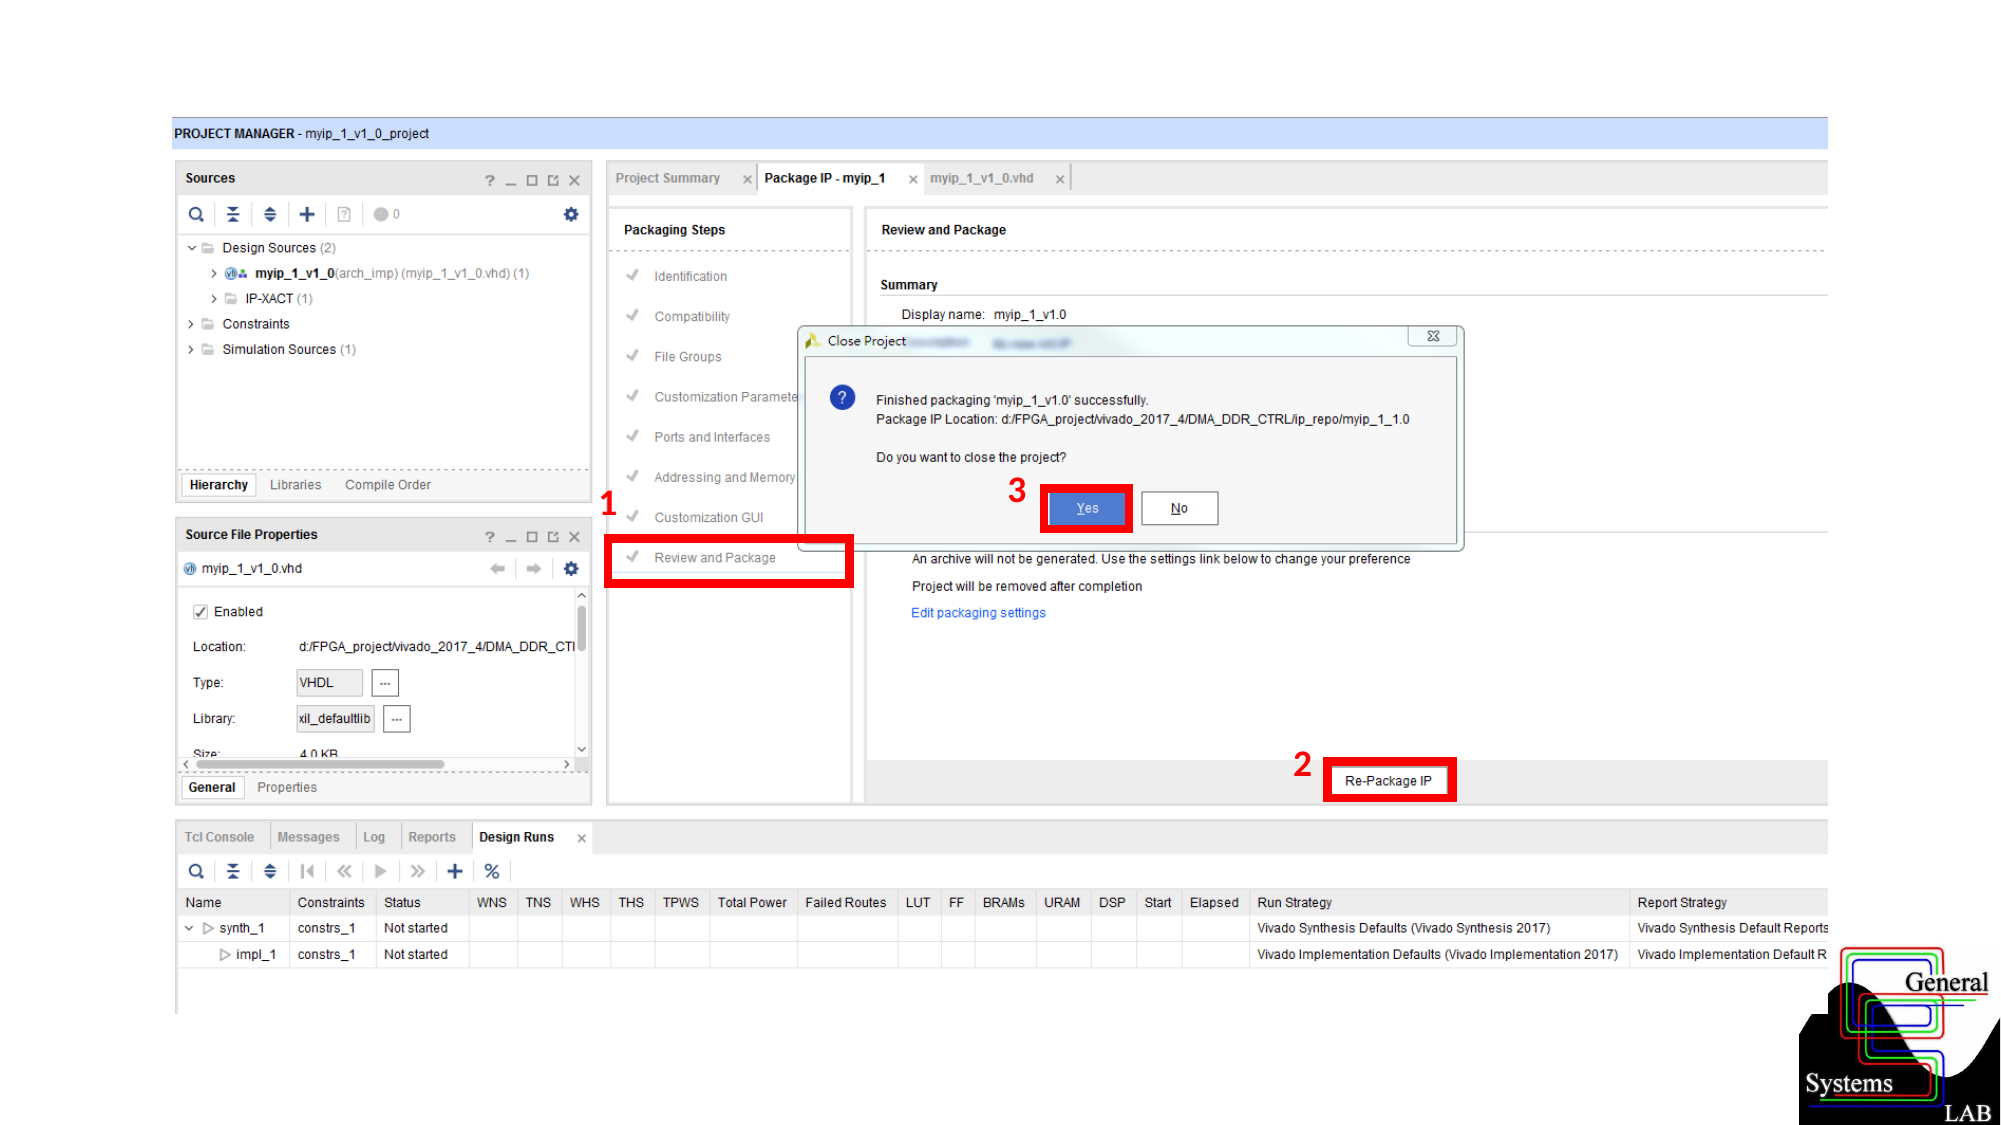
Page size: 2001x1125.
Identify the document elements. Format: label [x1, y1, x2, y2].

picture [171, 117, 2001, 1125]
